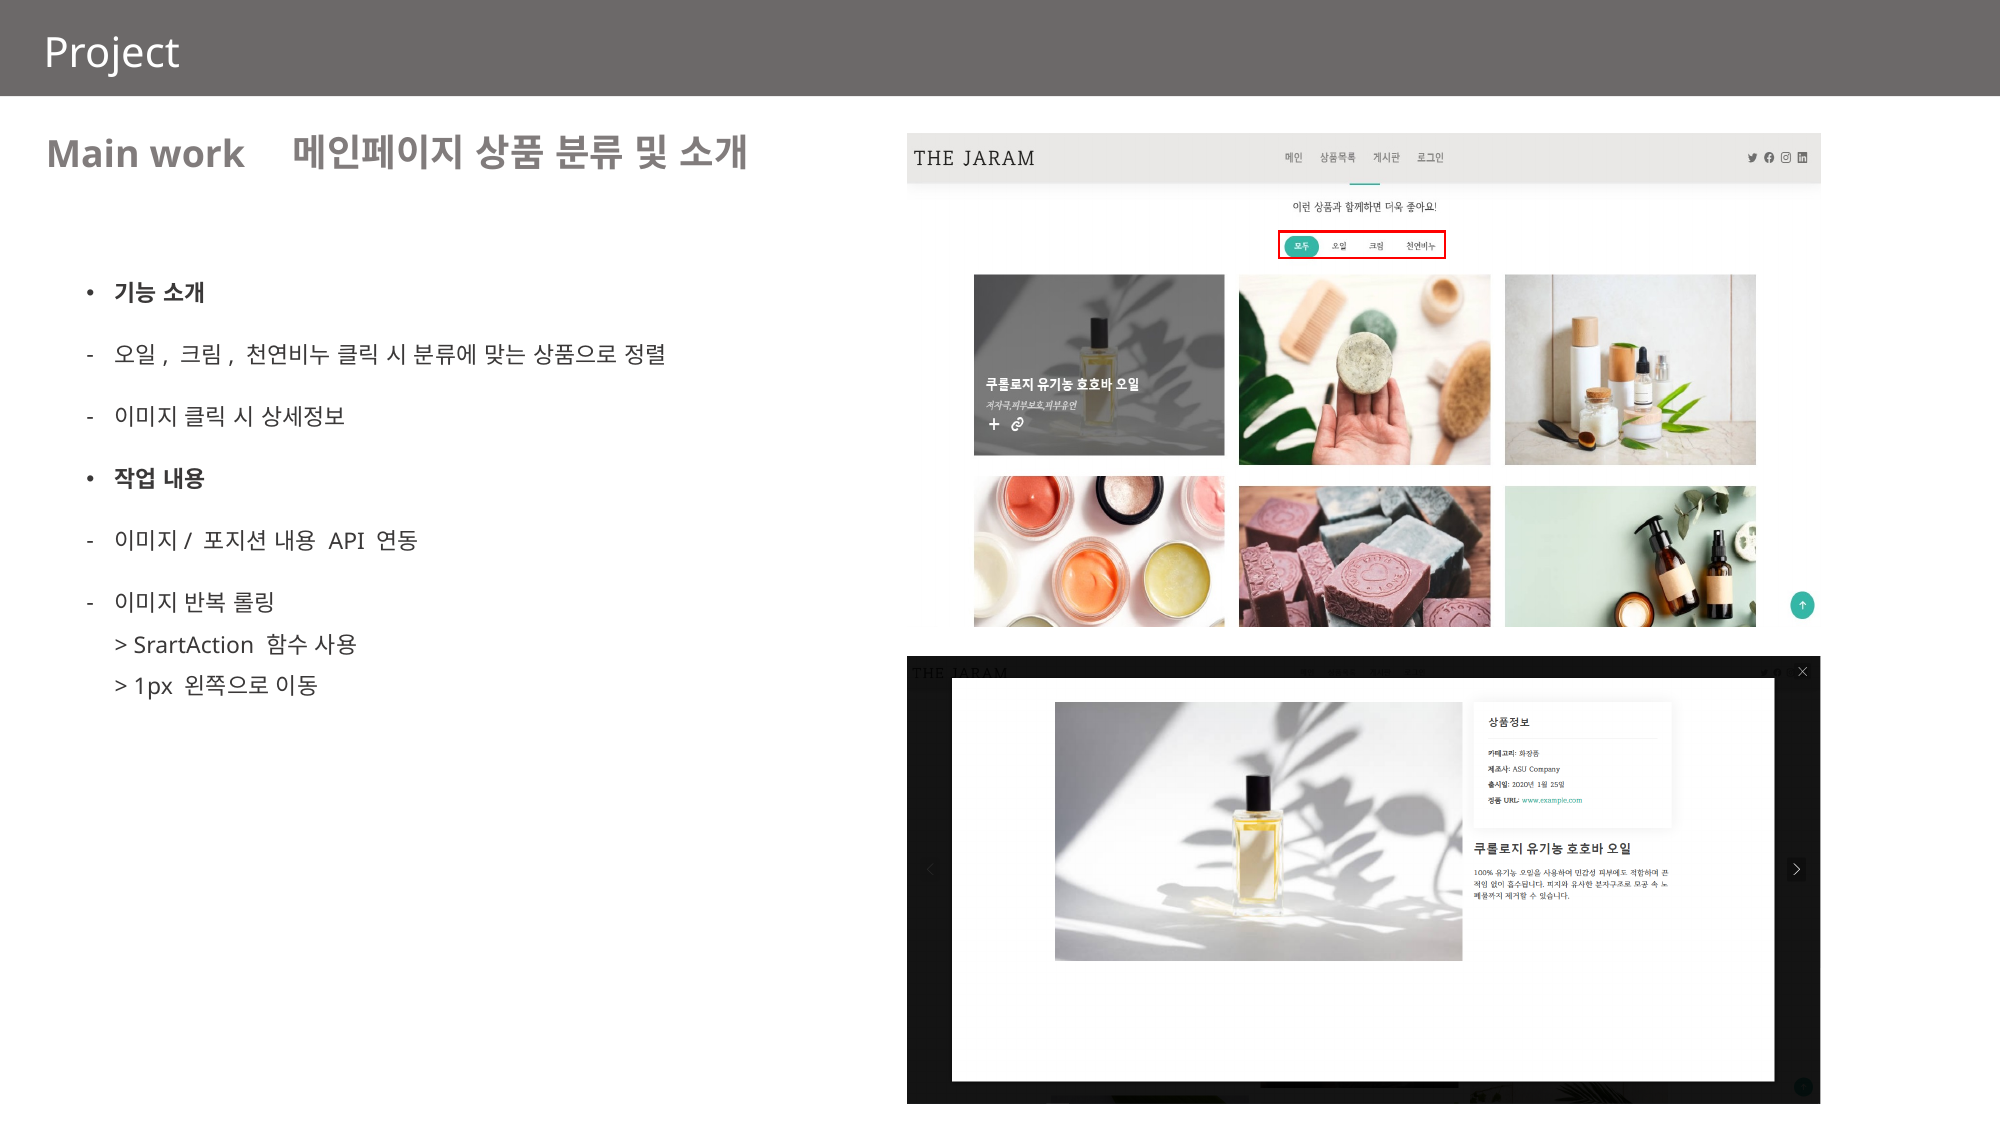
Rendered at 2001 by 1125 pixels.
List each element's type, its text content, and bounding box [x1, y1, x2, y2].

list 기능 소개 오일, 크림, 천연비누 클릭 시 분류에 맞는 상품으로 정렬 이미지 클릭 시 상세정보 작업 내용 이미지/ 포지션 내용 API 연동 이미지 반복 롤링 > SrartAction 함수 사용 > 1px 왼쪽으로 이동 [71, 257, 729, 771]
list 메인페이지 상품 분류 및 소개 [277, 126, 1856, 183]
picture [907, 656, 1821, 1105]
picture [907, 133, 1821, 627]
